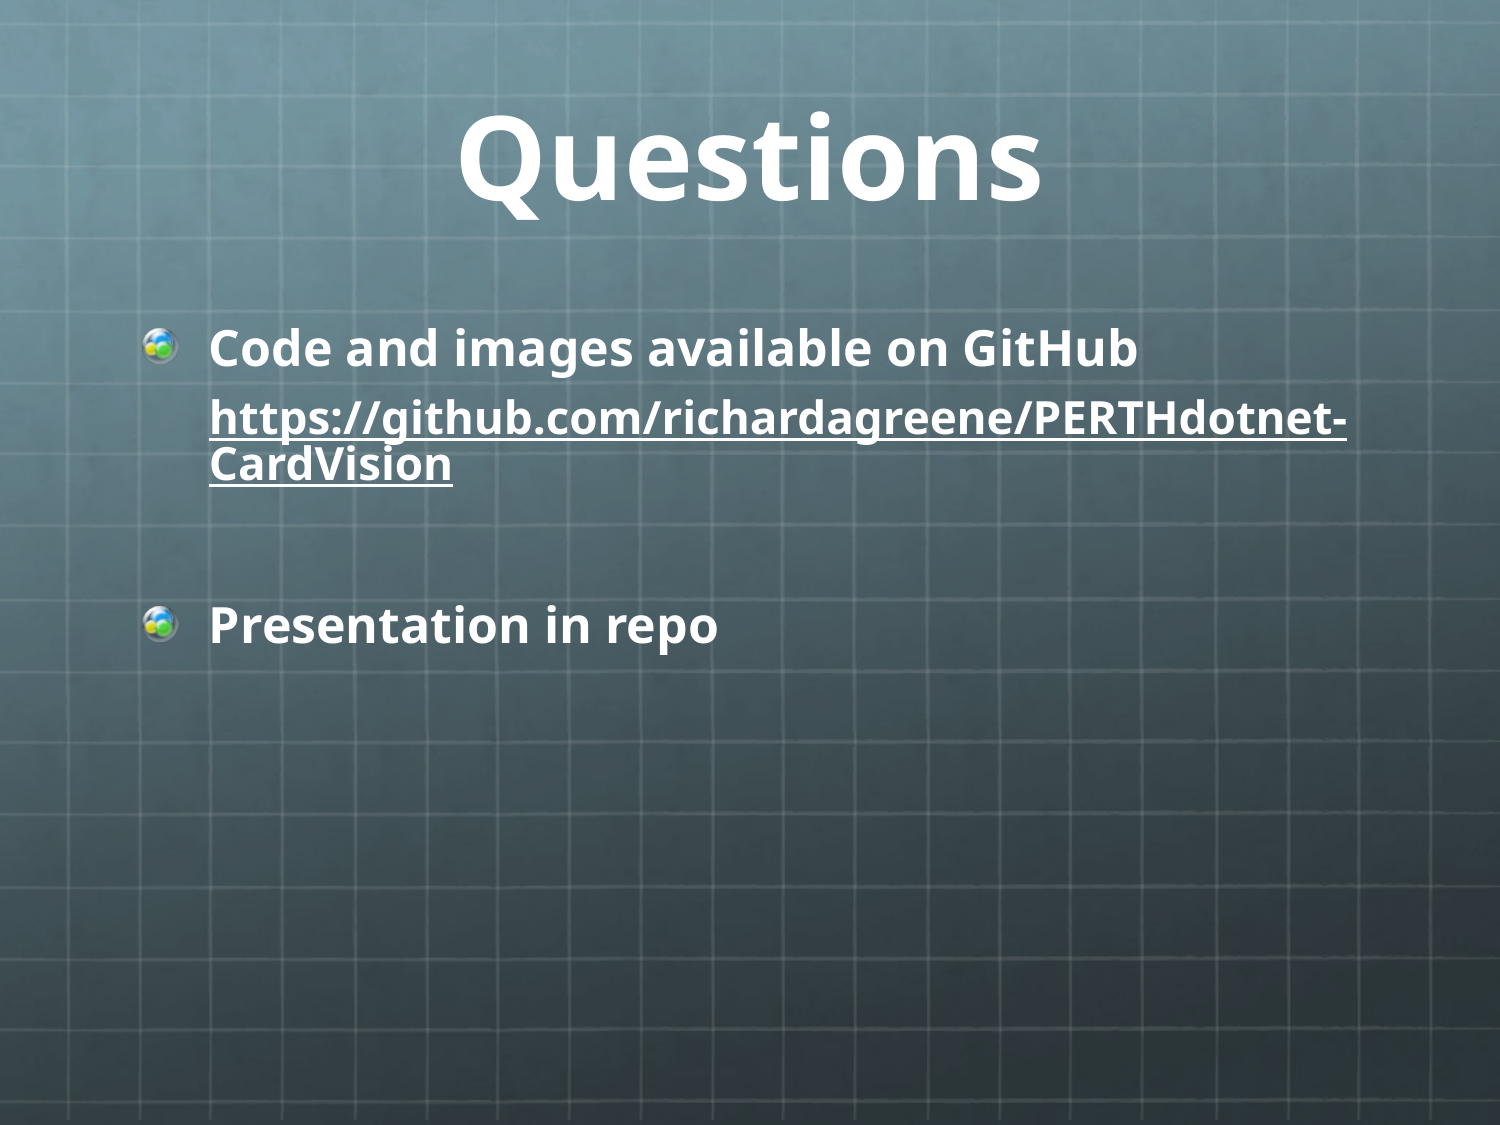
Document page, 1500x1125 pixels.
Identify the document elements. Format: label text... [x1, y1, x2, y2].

picture [0, 0, 1500, 1125]
list Code and images available on GitHub https://github.com/richardagreene/PERTHdotnet-CardVision Presentation in repo [127, 308, 1372, 958]
title Questions [127, 17, 1372, 289]
